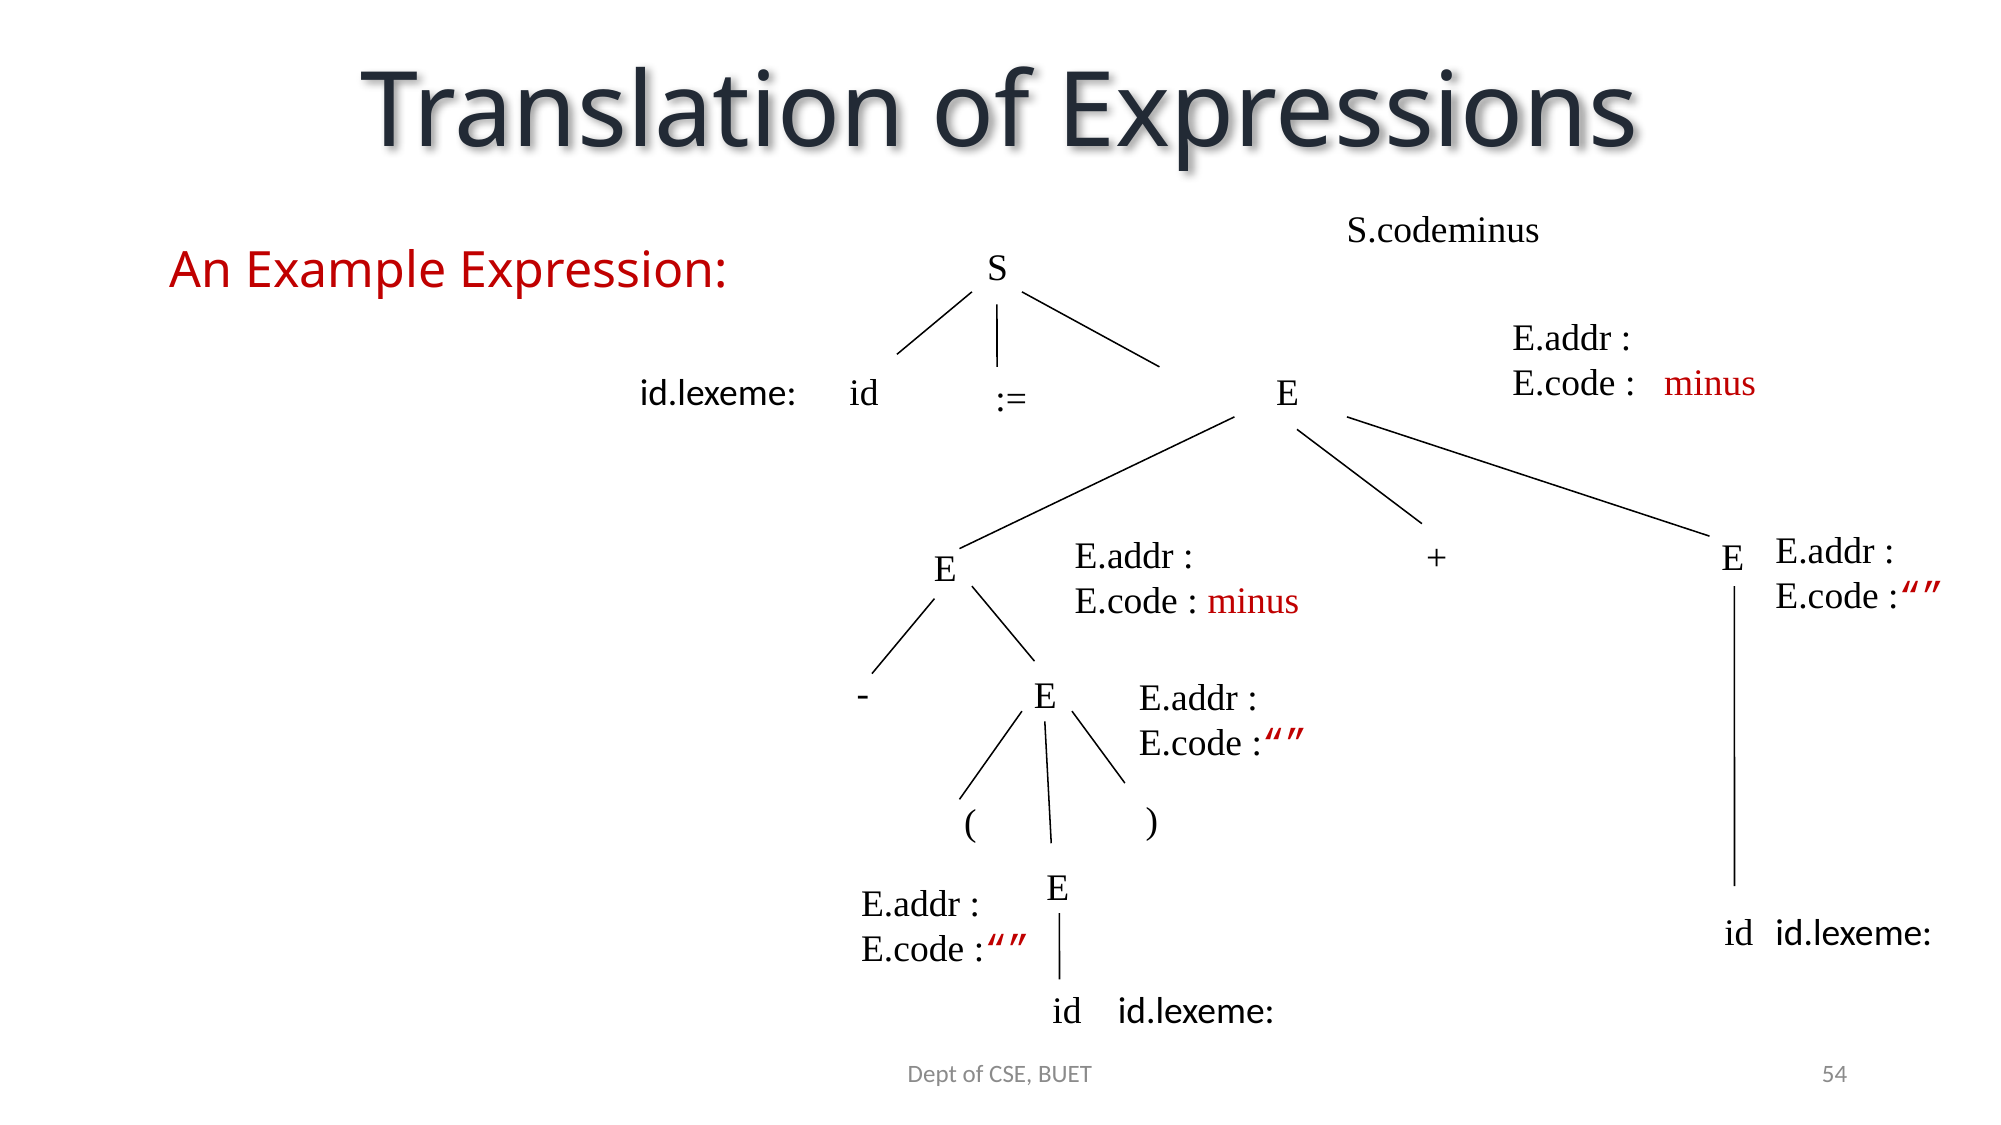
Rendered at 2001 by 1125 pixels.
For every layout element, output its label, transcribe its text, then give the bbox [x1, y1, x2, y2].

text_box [834, 235, 1769, 1039]
footer Dept of CSE, BUET [662, 1042, 1338, 1103]
slide_number 54 [1412, 1042, 1863, 1103]
title Translation of Expressions [137, 3, 1863, 222]
